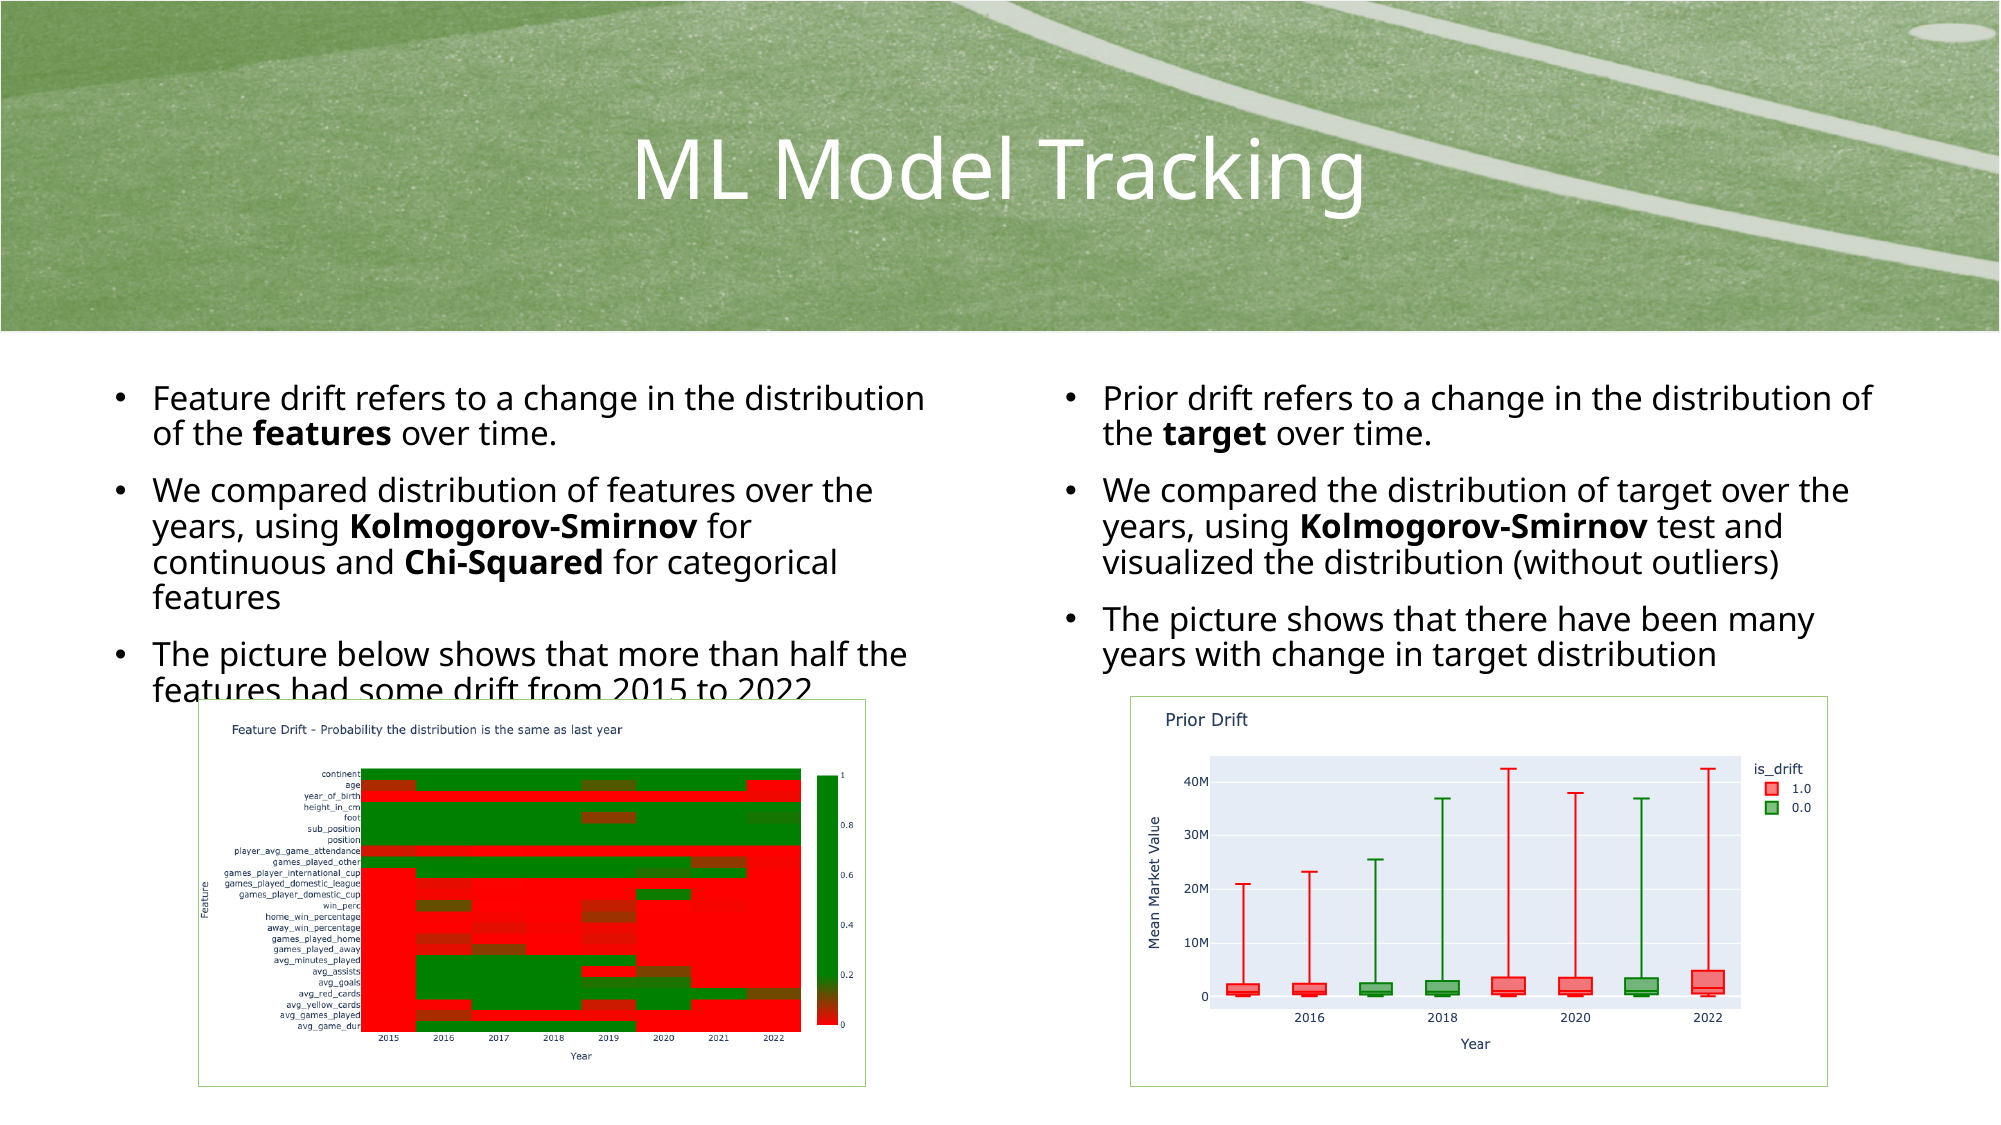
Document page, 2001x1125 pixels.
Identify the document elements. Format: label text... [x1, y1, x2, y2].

picture [198, 699, 866, 1087]
picture [1130, 696, 1828, 1087]
picture [0, 0, 2000, 333]
list Feature drift refers to a change in the distribution of the features over time. We compared distribution of features over the years, using Kolmogorov-Smirnov for continuous and Chi-Squared for categorical features The picture below shows that more than half the features had some drift from 2015 to 2022 [99, 373, 950, 1014]
text_box Prior drift refers to a change in the distribution of the target over time. We compared the distribution of target over the years, using Kolmogorov-Smirnov test and visualized the distribution (without outliers) The picture shows that there have been many years with change in target distribution [1050, 373, 1900, 1014]
